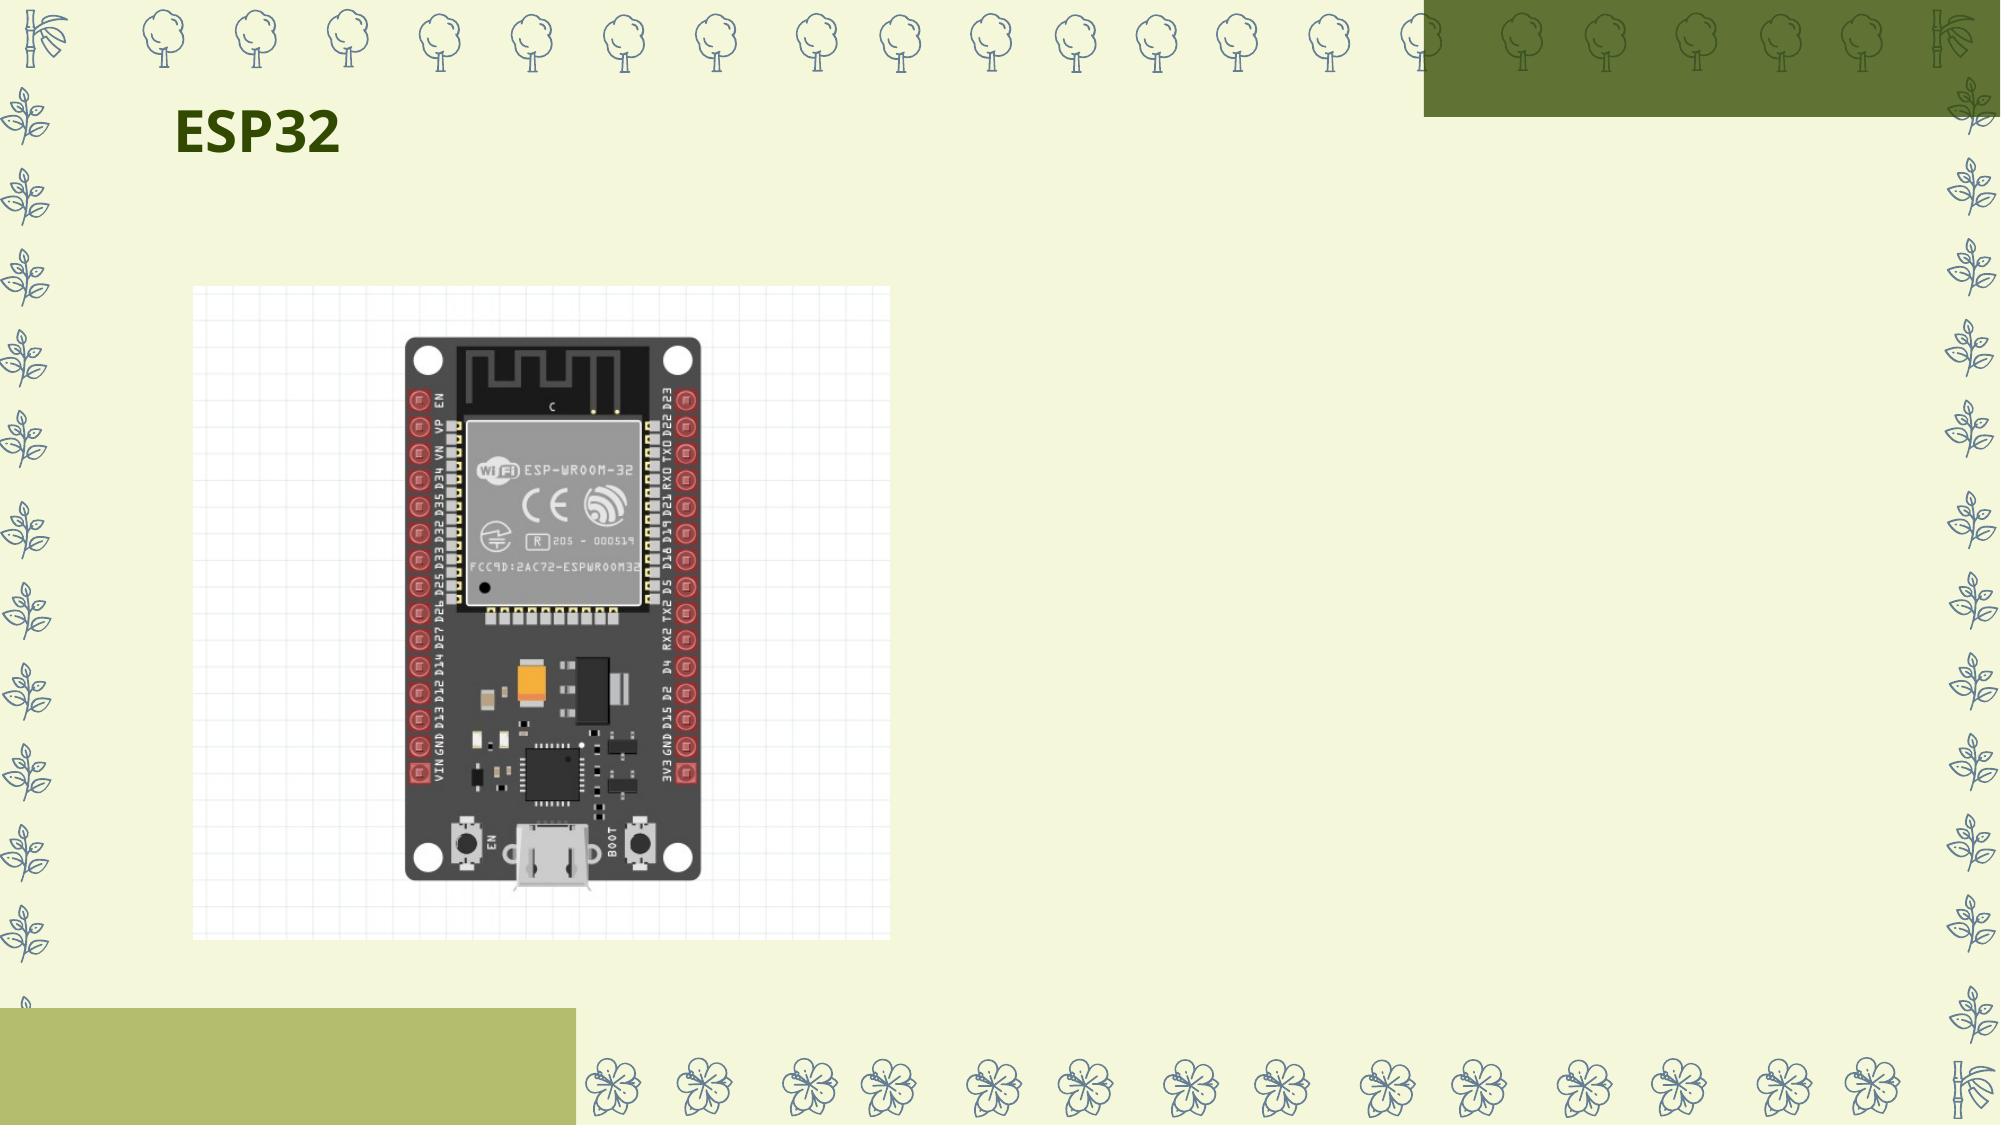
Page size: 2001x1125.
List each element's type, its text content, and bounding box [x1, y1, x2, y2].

title ESP32 [158, 79, 1842, 205]
picture [193, 285, 890, 940]
